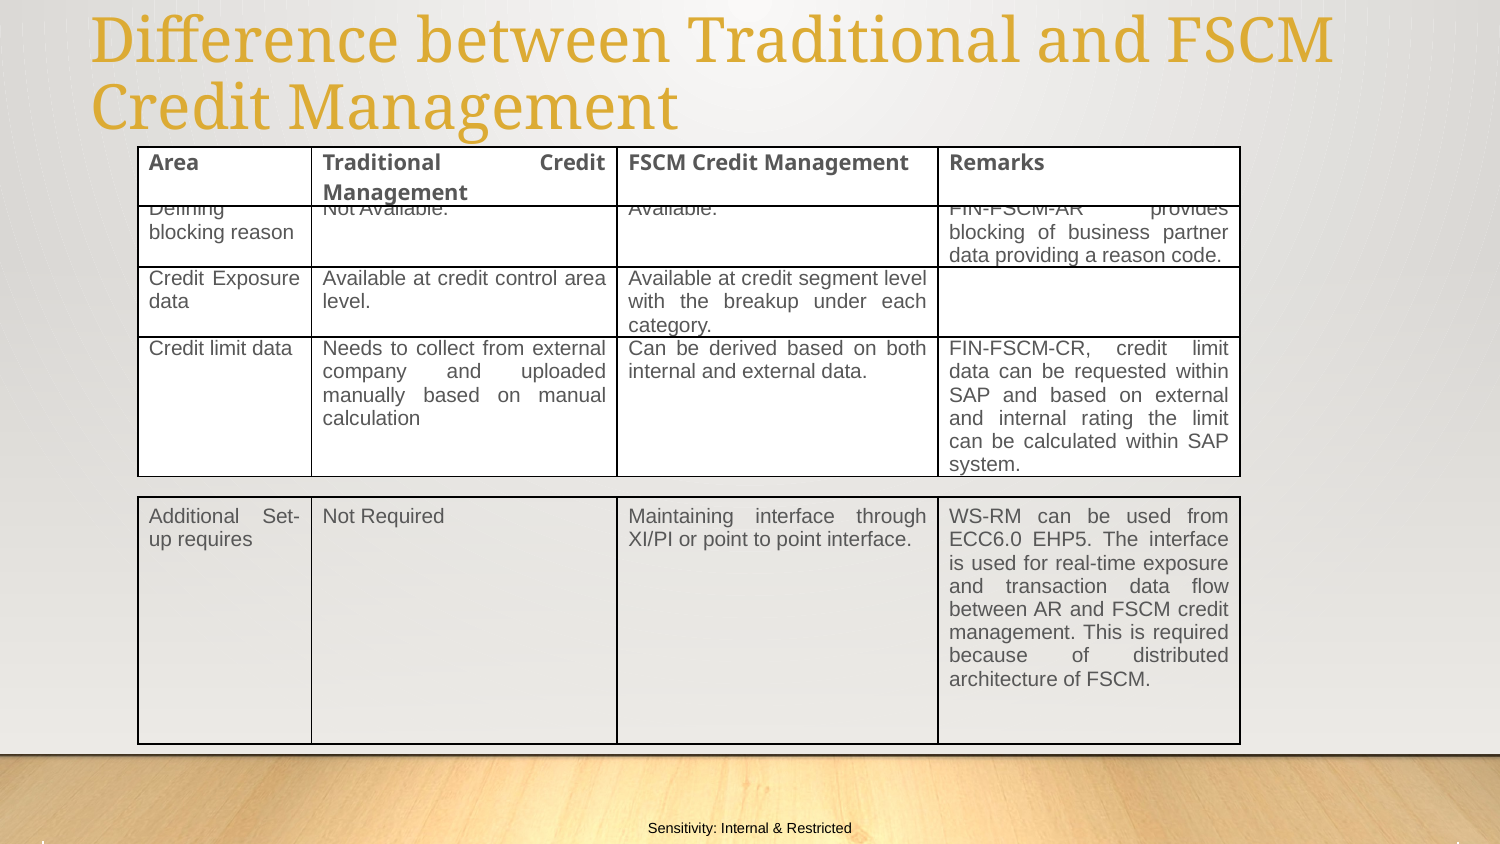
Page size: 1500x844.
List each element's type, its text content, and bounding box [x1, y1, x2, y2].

table_header Defining blocking reason [139, 207, 311, 266]
table_header FSCM Credit Management [618, 148, 937, 205]
table_cell Credit limit data [139, 338, 311, 476]
table_cell [939, 268, 1239, 336]
picture [0, 754, 1500, 844]
table_cell FIN-FSCM-CR, credit limit data can be requested within SAP and based on external and internal rating the limit can be calculated within SAP system. [939, 338, 1239, 476]
table_cell Needs to collect from external company and uploaded manually based on manual calculation [312, 338, 616, 476]
table_header Additional Set-up requires [139, 498, 311, 743]
table_header Maintaining interface through XI/PI or point to point interface. [618, 498, 937, 743]
table_cell Can be derived based on both internal and external data. [618, 338, 937, 476]
table_cell Available at credit control area level. [312, 268, 616, 336]
table_header Area [139, 148, 311, 205]
table_header Not Available. [312, 207, 616, 266]
table_header FIN-FSCM-AR provides blocking of business partner data providing a reason code. [939, 207, 1239, 266]
table_header Not Required [312, 498, 616, 743]
table_header WS-RM can be used from ECC6.0 EHP5. The interface is used for real-time exposure and transaction data flow between AR and FSCM credit management. This is required because of distributed architecture of FSCM. [939, 498, 1239, 743]
table_cell Available at credit segment level with the breakup under each category. [618, 268, 937, 336]
title Difference between Traditional and FSCM Credit Management [74, 0, 1426, 152]
table_header Remarks [939, 148, 1239, 205]
table_cell Credit Exposure data [139, 268, 311, 336]
table_header Traditional Credit Management [312, 148, 616, 205]
table_header Available. [618, 207, 937, 266]
